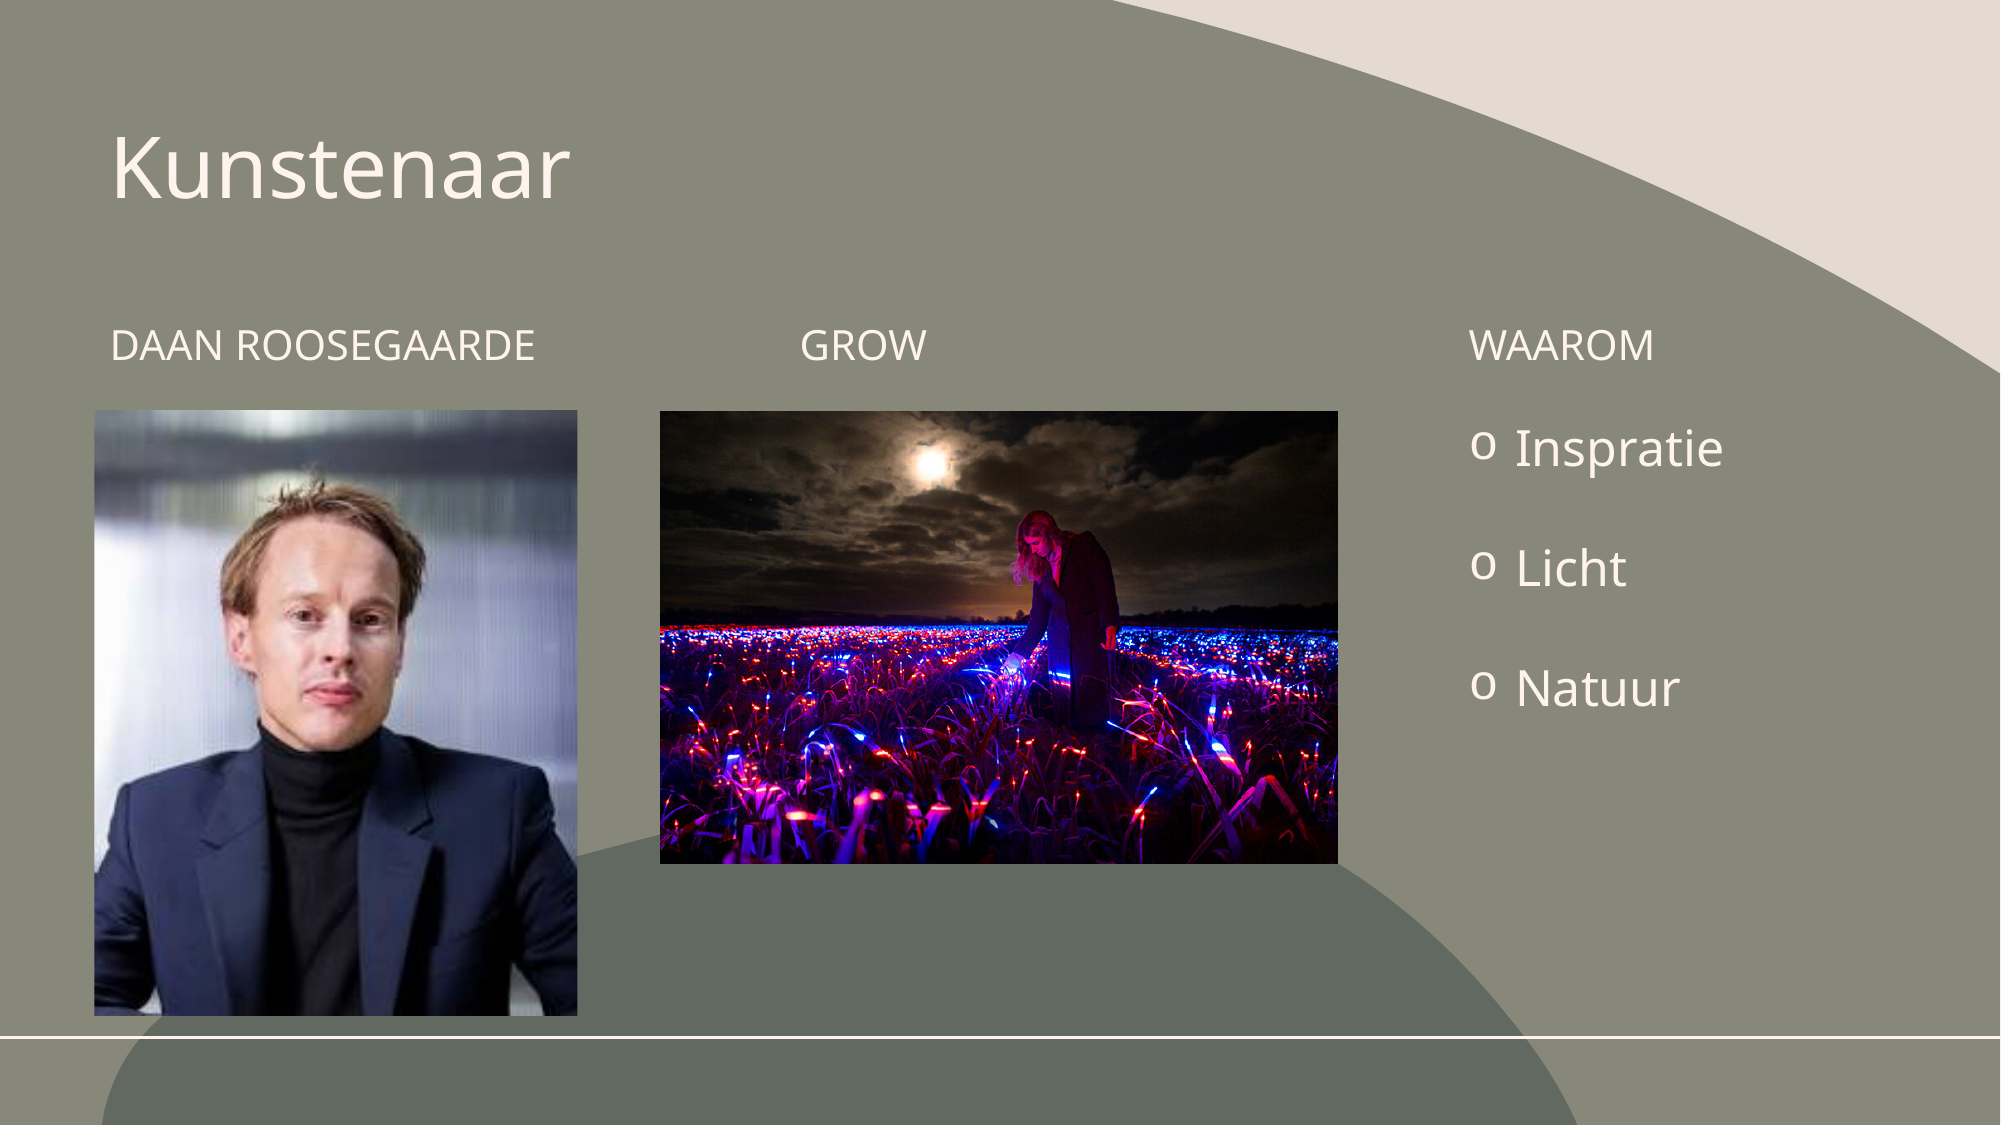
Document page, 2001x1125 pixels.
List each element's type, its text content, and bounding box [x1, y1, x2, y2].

list Inspratie Licht Natuur [1453, 408, 1937, 1014]
list Waarom [1453, 313, 1937, 380]
picture [660, 411, 1338, 864]
list Grow [784, 313, 1364, 380]
title Kunstenaar [94, 115, 1820, 227]
list Daan roosegaarde [94, 313, 674, 380]
picture [94, 410, 578, 1016]
